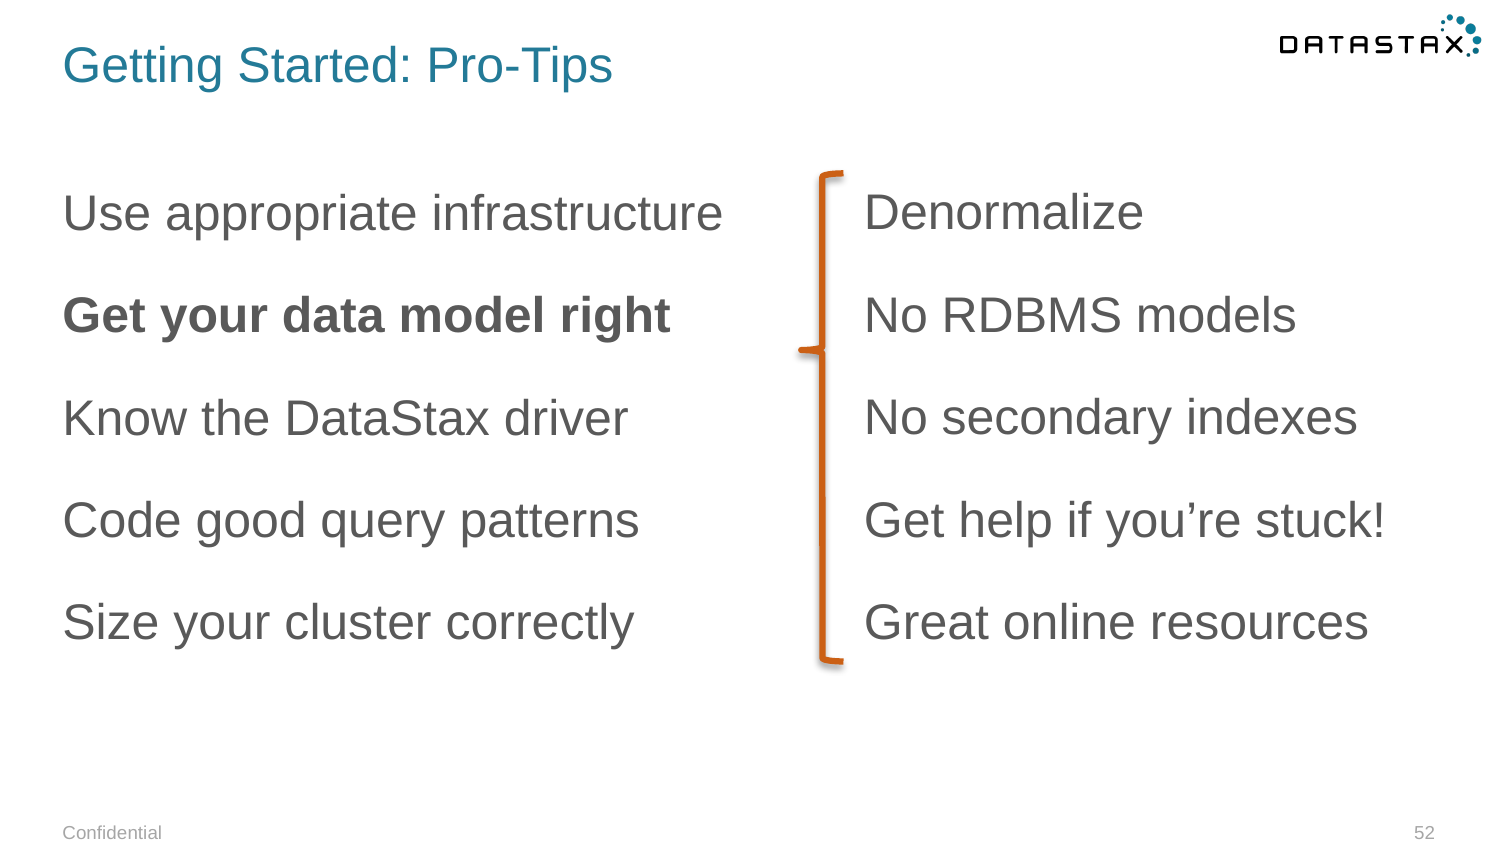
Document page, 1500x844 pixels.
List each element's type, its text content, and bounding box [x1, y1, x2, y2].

list Use appropriate infrastructure Get your data model right Know the DataStax driver Code good query patterns Size your cluster correctly [62, 150, 845, 803]
slide_number 52 [1110, 820, 1436, 844]
title Getting Started: Pro-Tips [62, 32, 1300, 94]
footer Confidential [62, 820, 638, 844]
text_box Denormalize No RDBMS models No secondary indexes Get help if you’re stuck! Great online resources [863, 149, 1475, 743]
picture [1273, 7, 1485, 70]
text_box [799, 171, 844, 664]
